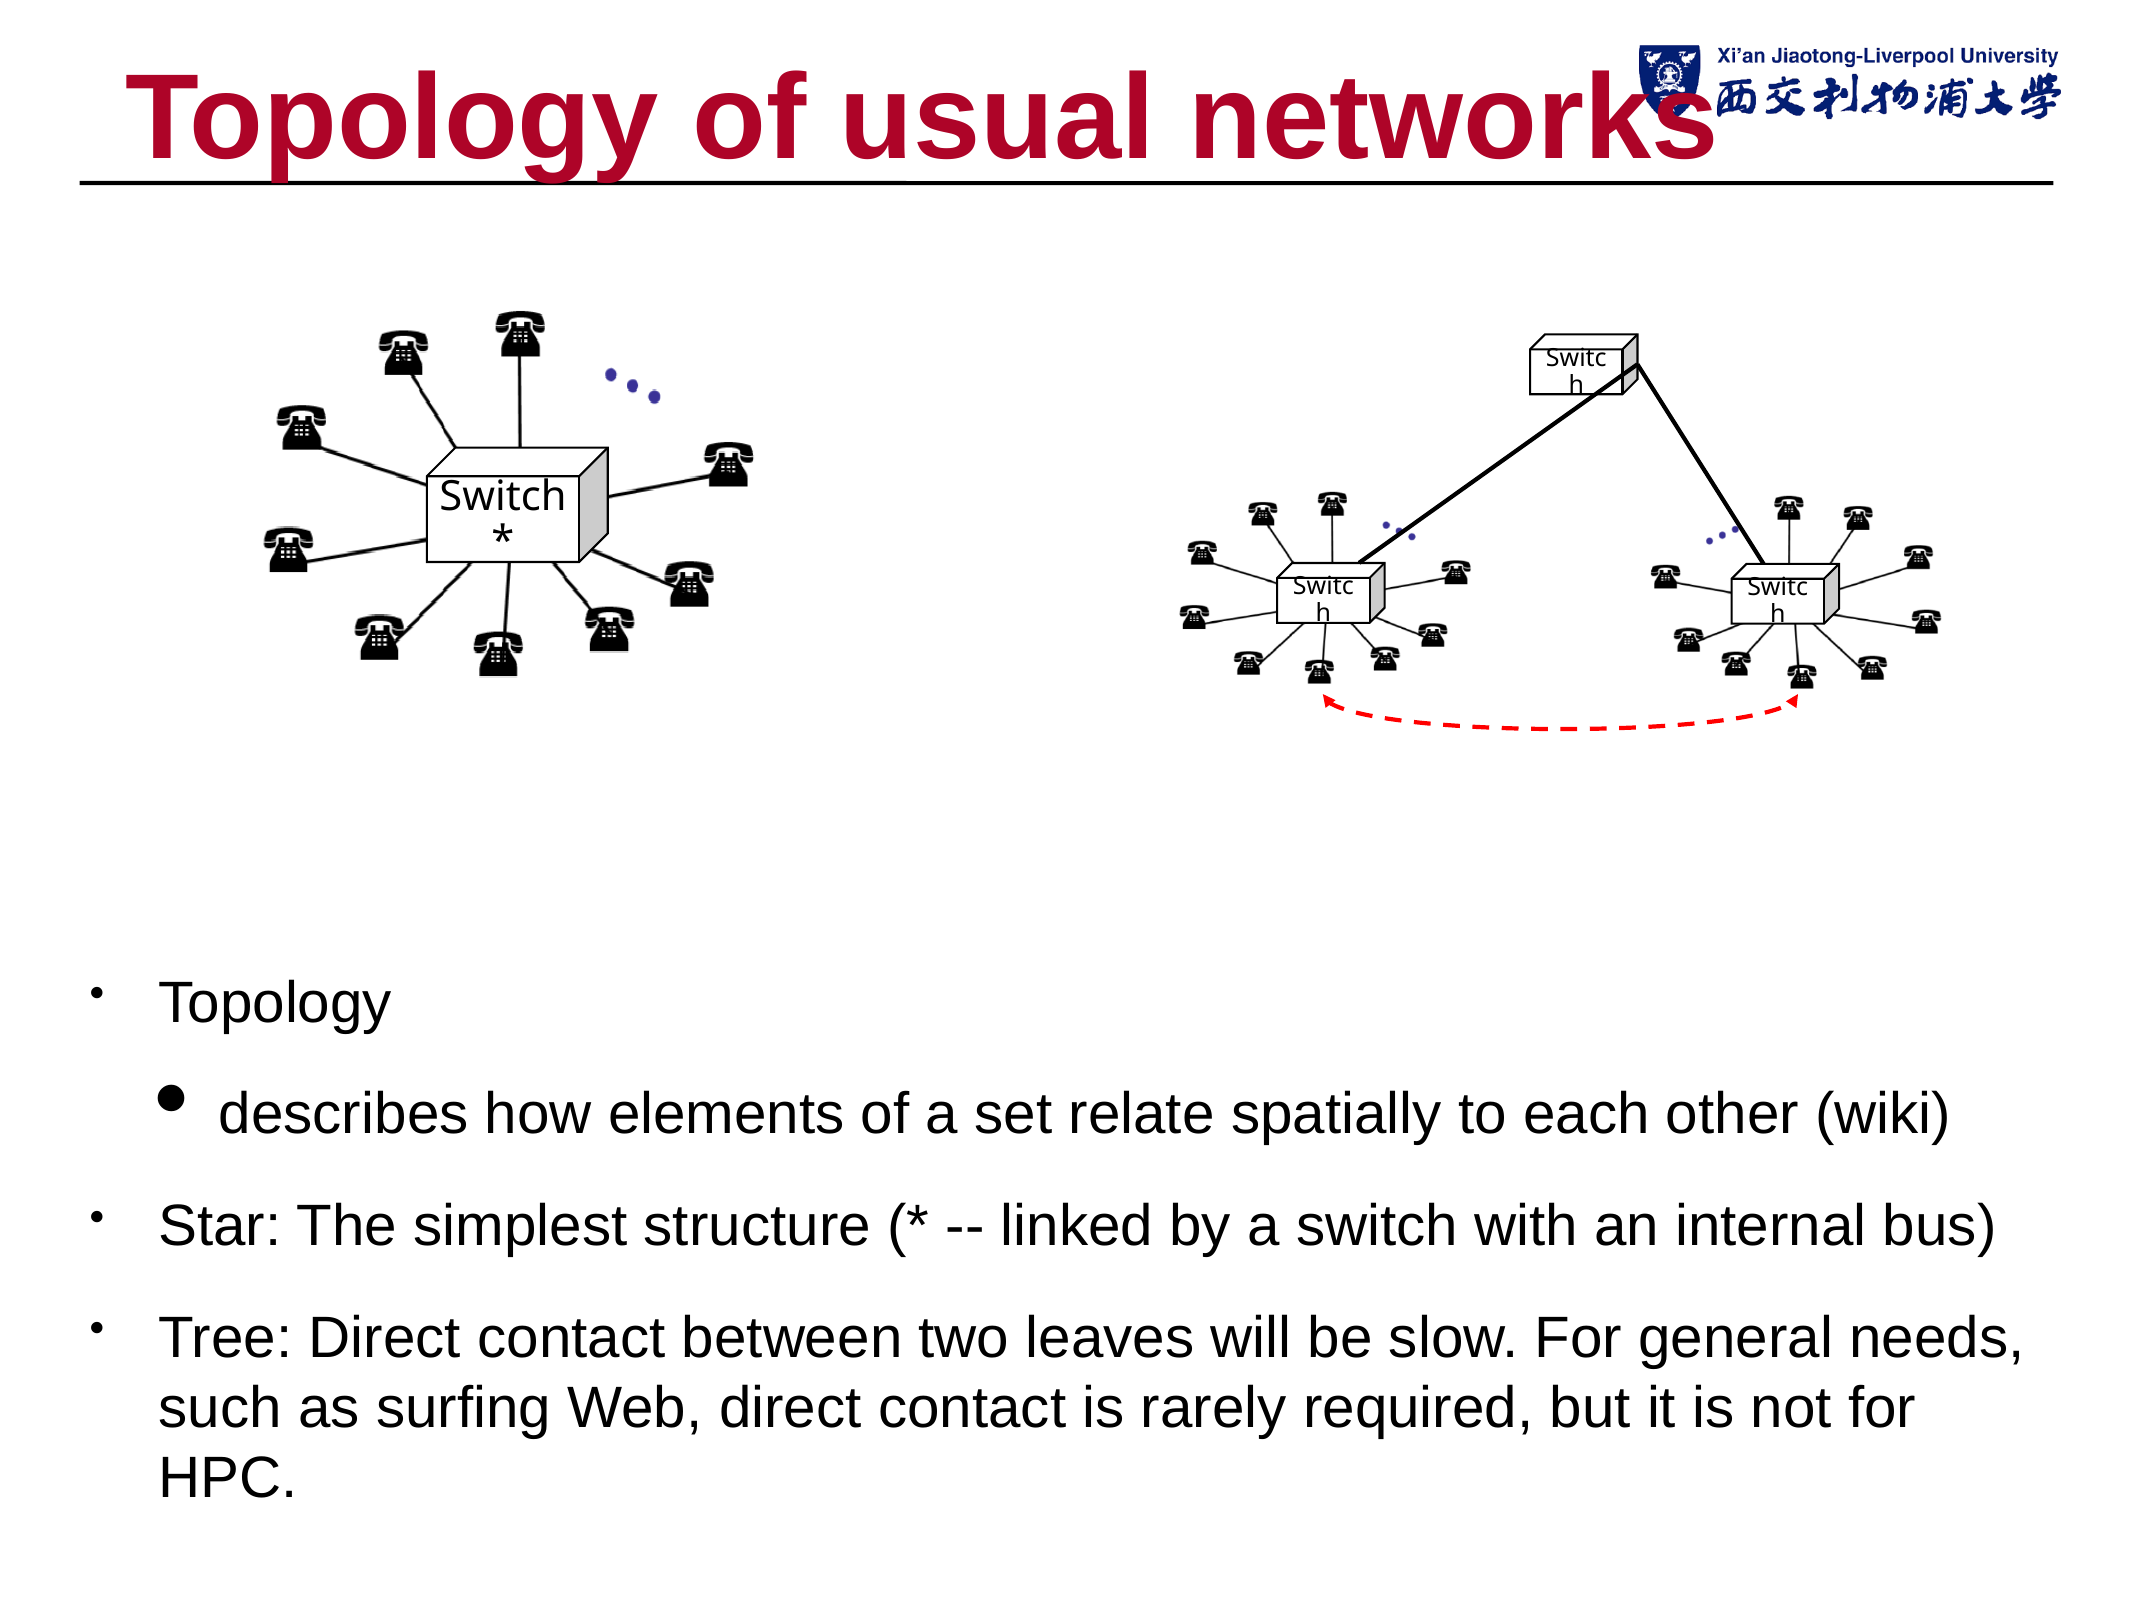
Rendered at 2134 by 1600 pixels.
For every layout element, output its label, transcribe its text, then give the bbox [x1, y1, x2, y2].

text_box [1172, 334, 1948, 694]
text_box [251, 303, 757, 690]
list Topology describes how elements of a set relate spatially to each other (wiki) Star: The simplest structure (* -- linked by a switch with an internal bus) Tree: Direct contact between two leaves will be slow. For general needs, such as surfing Web, direct contact is rarely required, but it is not for HPC. [81, 955, 2052, 1462]
title Topology of usual networks [116, 28, 2017, 169]
picture [1634, 21, 2067, 142]
